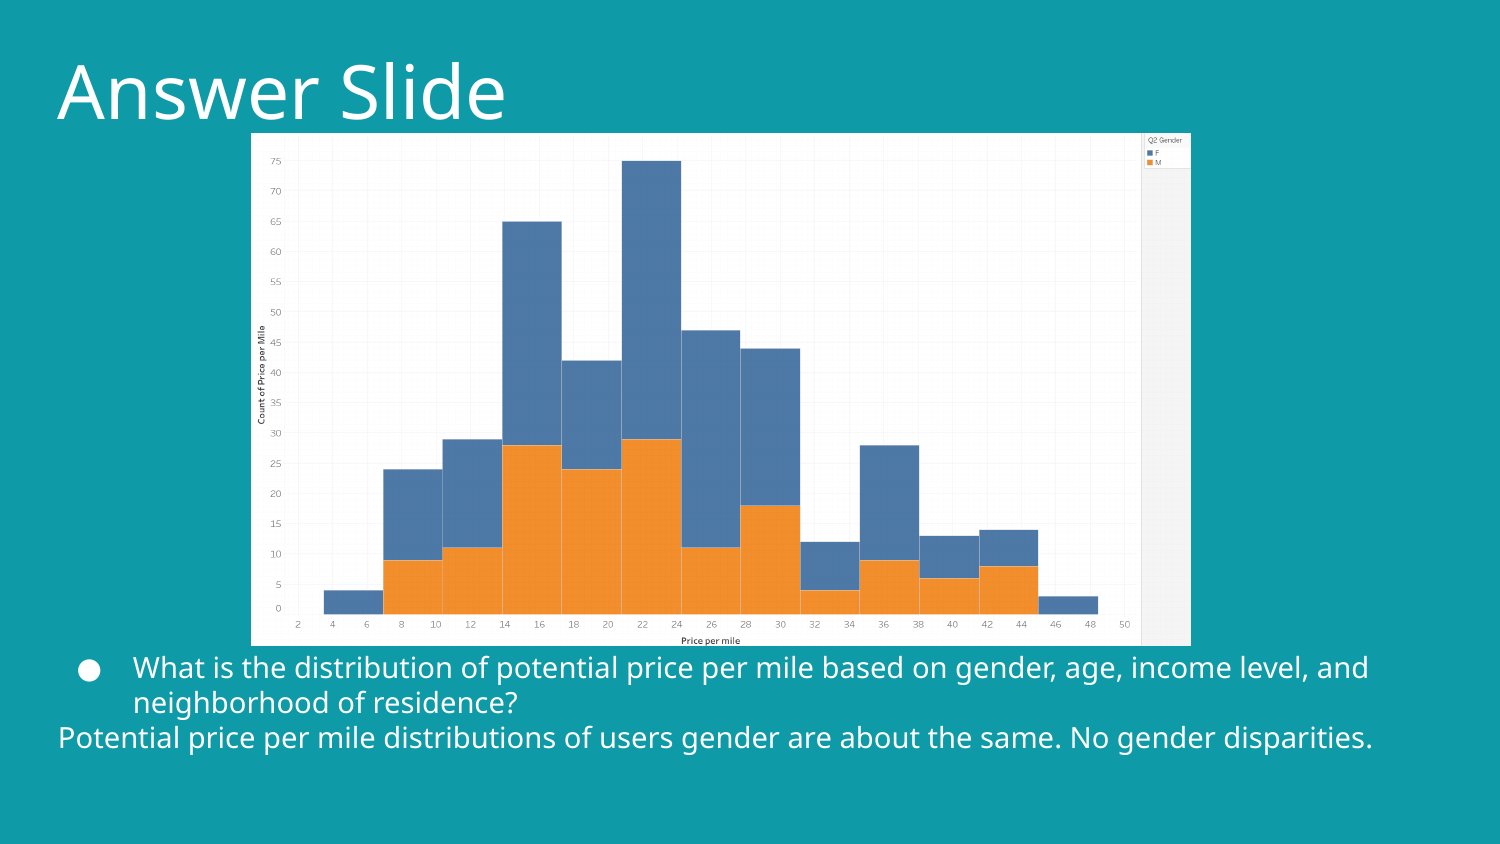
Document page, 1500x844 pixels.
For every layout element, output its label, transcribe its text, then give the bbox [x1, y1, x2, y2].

text_box What is the distribution of potential price per mile based on gender, age, income level, and neighborhood of residence? Potential price per mile distributions of users gender are about the same. No gender disparities. [42, 634, 1487, 836]
title Answer Slide [42, 29, 1441, 134]
picture [251, 133, 1191, 646]
